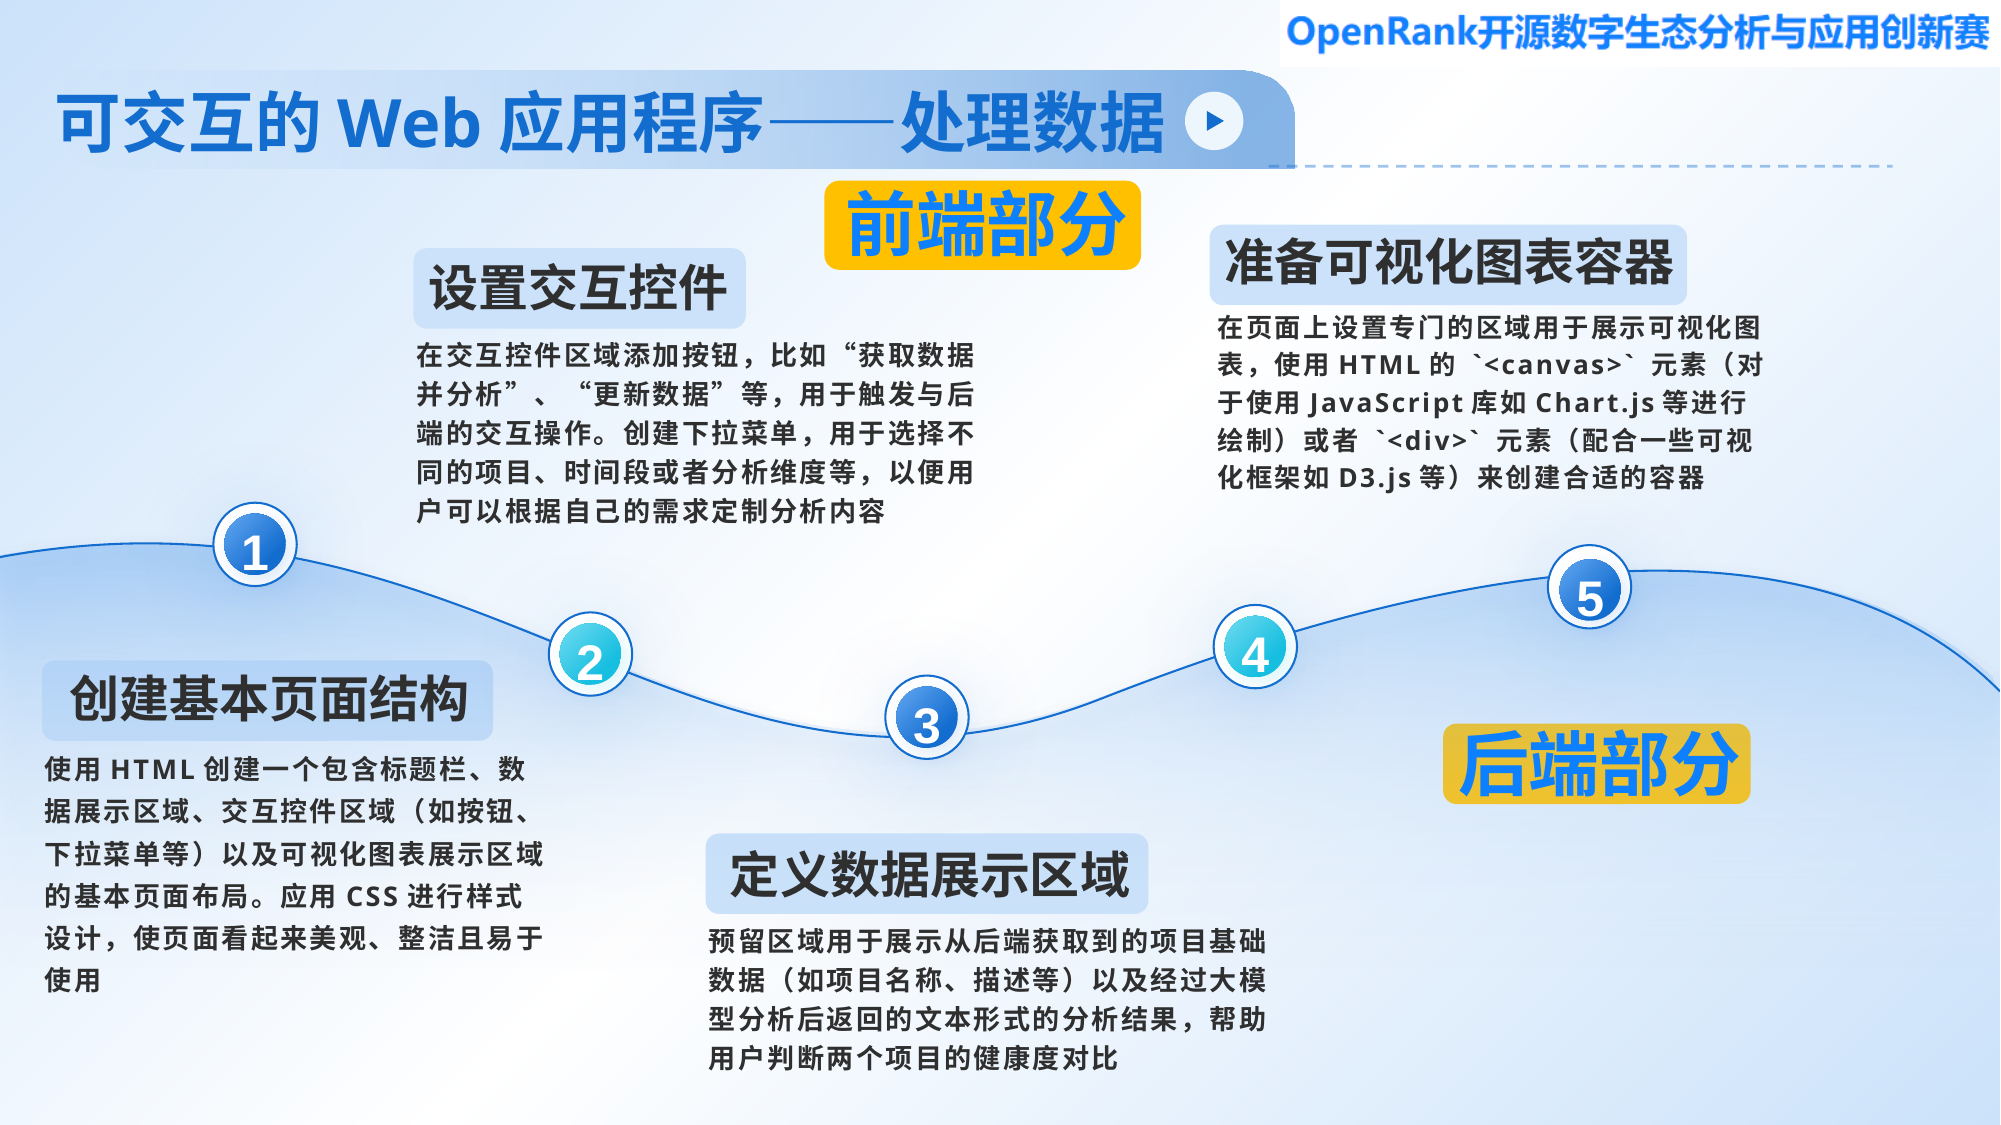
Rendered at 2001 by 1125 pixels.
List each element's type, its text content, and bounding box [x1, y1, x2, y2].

picture [1280, 0, 2000, 68]
title 可交互的Web应用程序——处理数据 [39, 67, 1203, 168]
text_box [0, 172, 2000, 1122]
